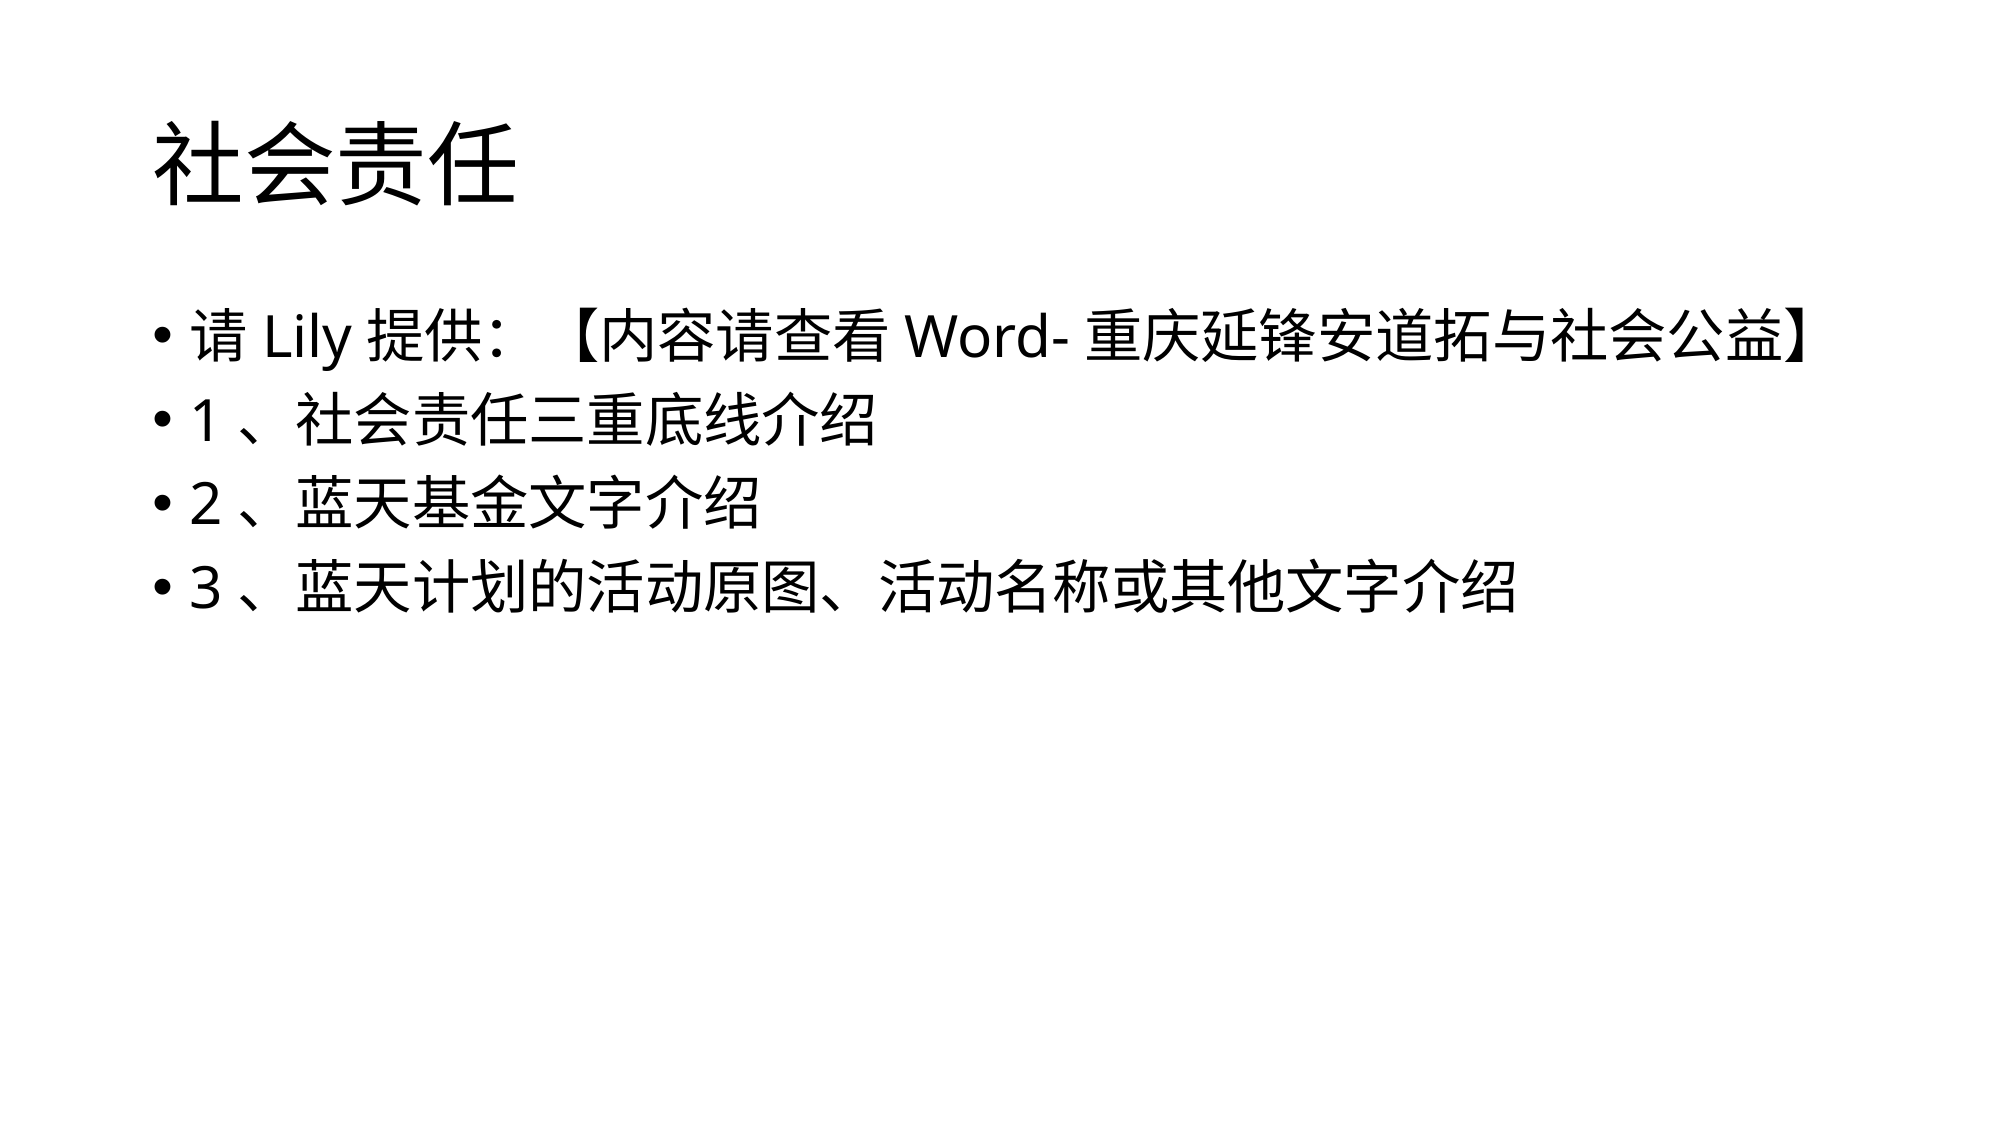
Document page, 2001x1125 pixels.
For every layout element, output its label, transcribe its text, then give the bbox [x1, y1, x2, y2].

title 社会责任 [137, 59, 1863, 278]
list 请Lily提供：【内容请查看Word-重庆延锋安道拓与社会公益】 1、社会责任三重底线介绍 2、蓝天基金文字介绍 3、蓝天计划的活动原图、活动名称或其他文字介绍 [137, 299, 1863, 1014]
